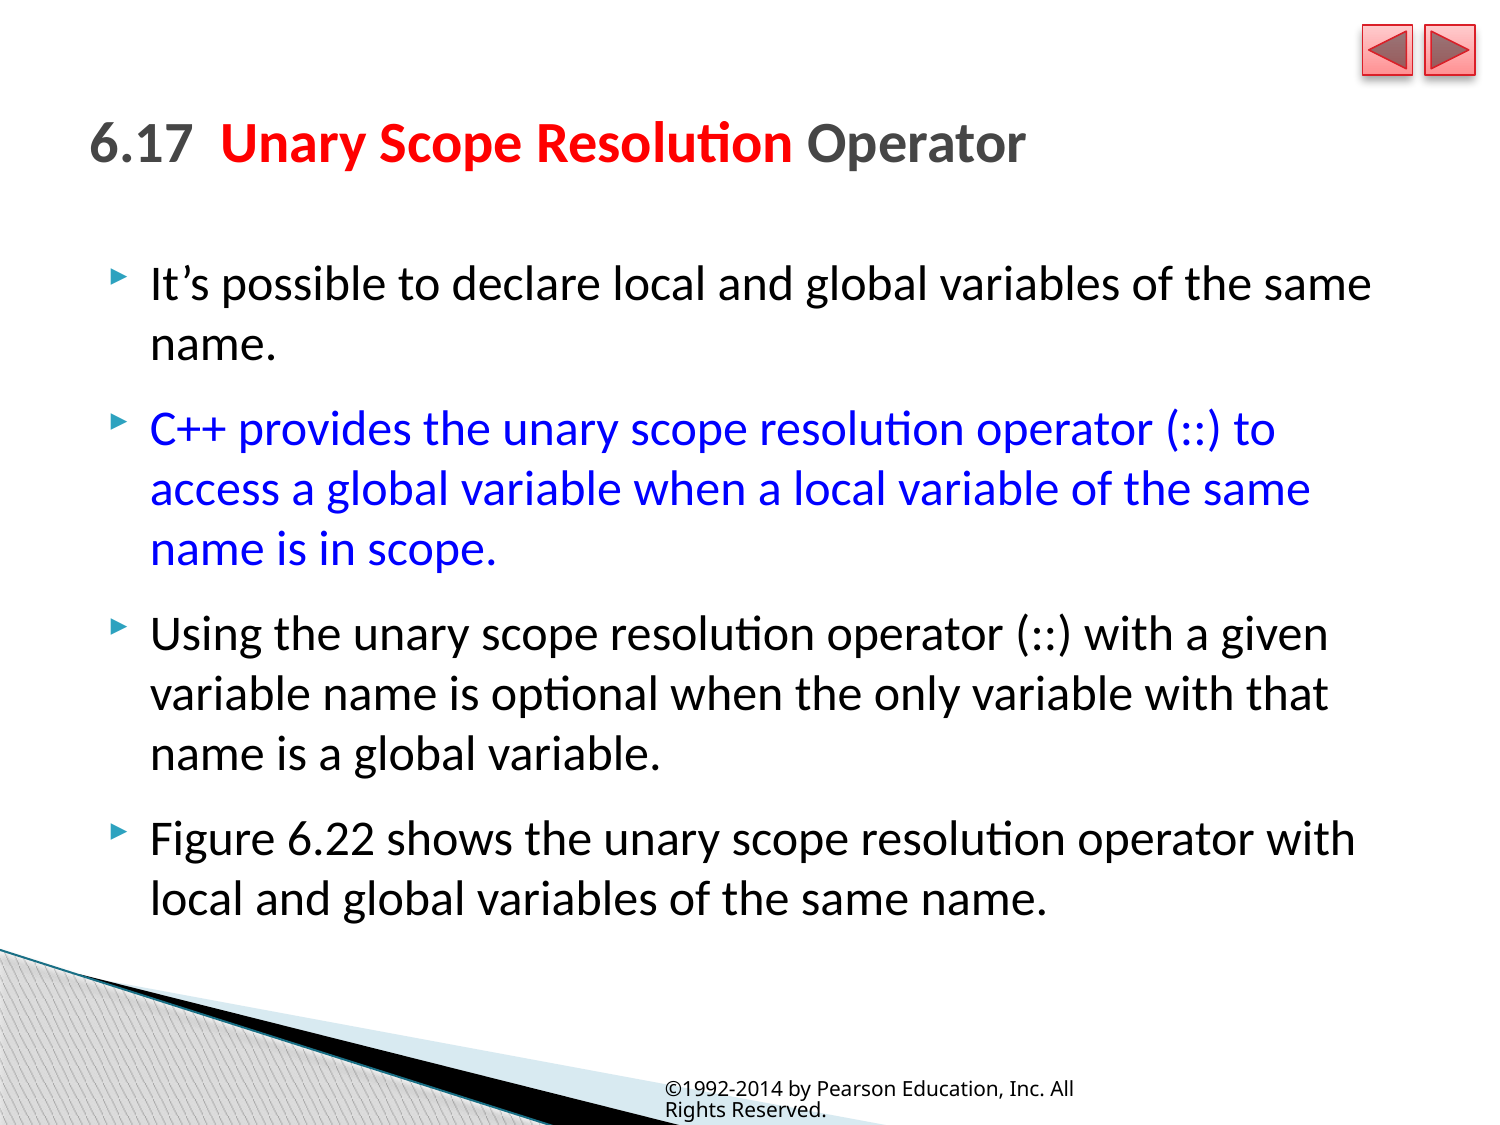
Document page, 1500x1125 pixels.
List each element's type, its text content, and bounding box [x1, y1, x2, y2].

list It’s possible to declare local and global variables of the same name. C++ provides the unary scope resolution operator (::) to access a global variable when a local variable of the same name is in scope. Using the unary scope resolution operator (::) with a given variable name is optional when the only variable with that name is a global variable. Figure 6.22 shows the unary scope resolution operator with local and global variables of the same name. [75, 242, 1425, 986]
title 6.17 Unary Scope Resolution Operator [75, 45, 1425, 233]
footer ©1992-2014 by Pearson Education, Inc. All Rights Reserved. [650, 1051, 1105, 1112]
